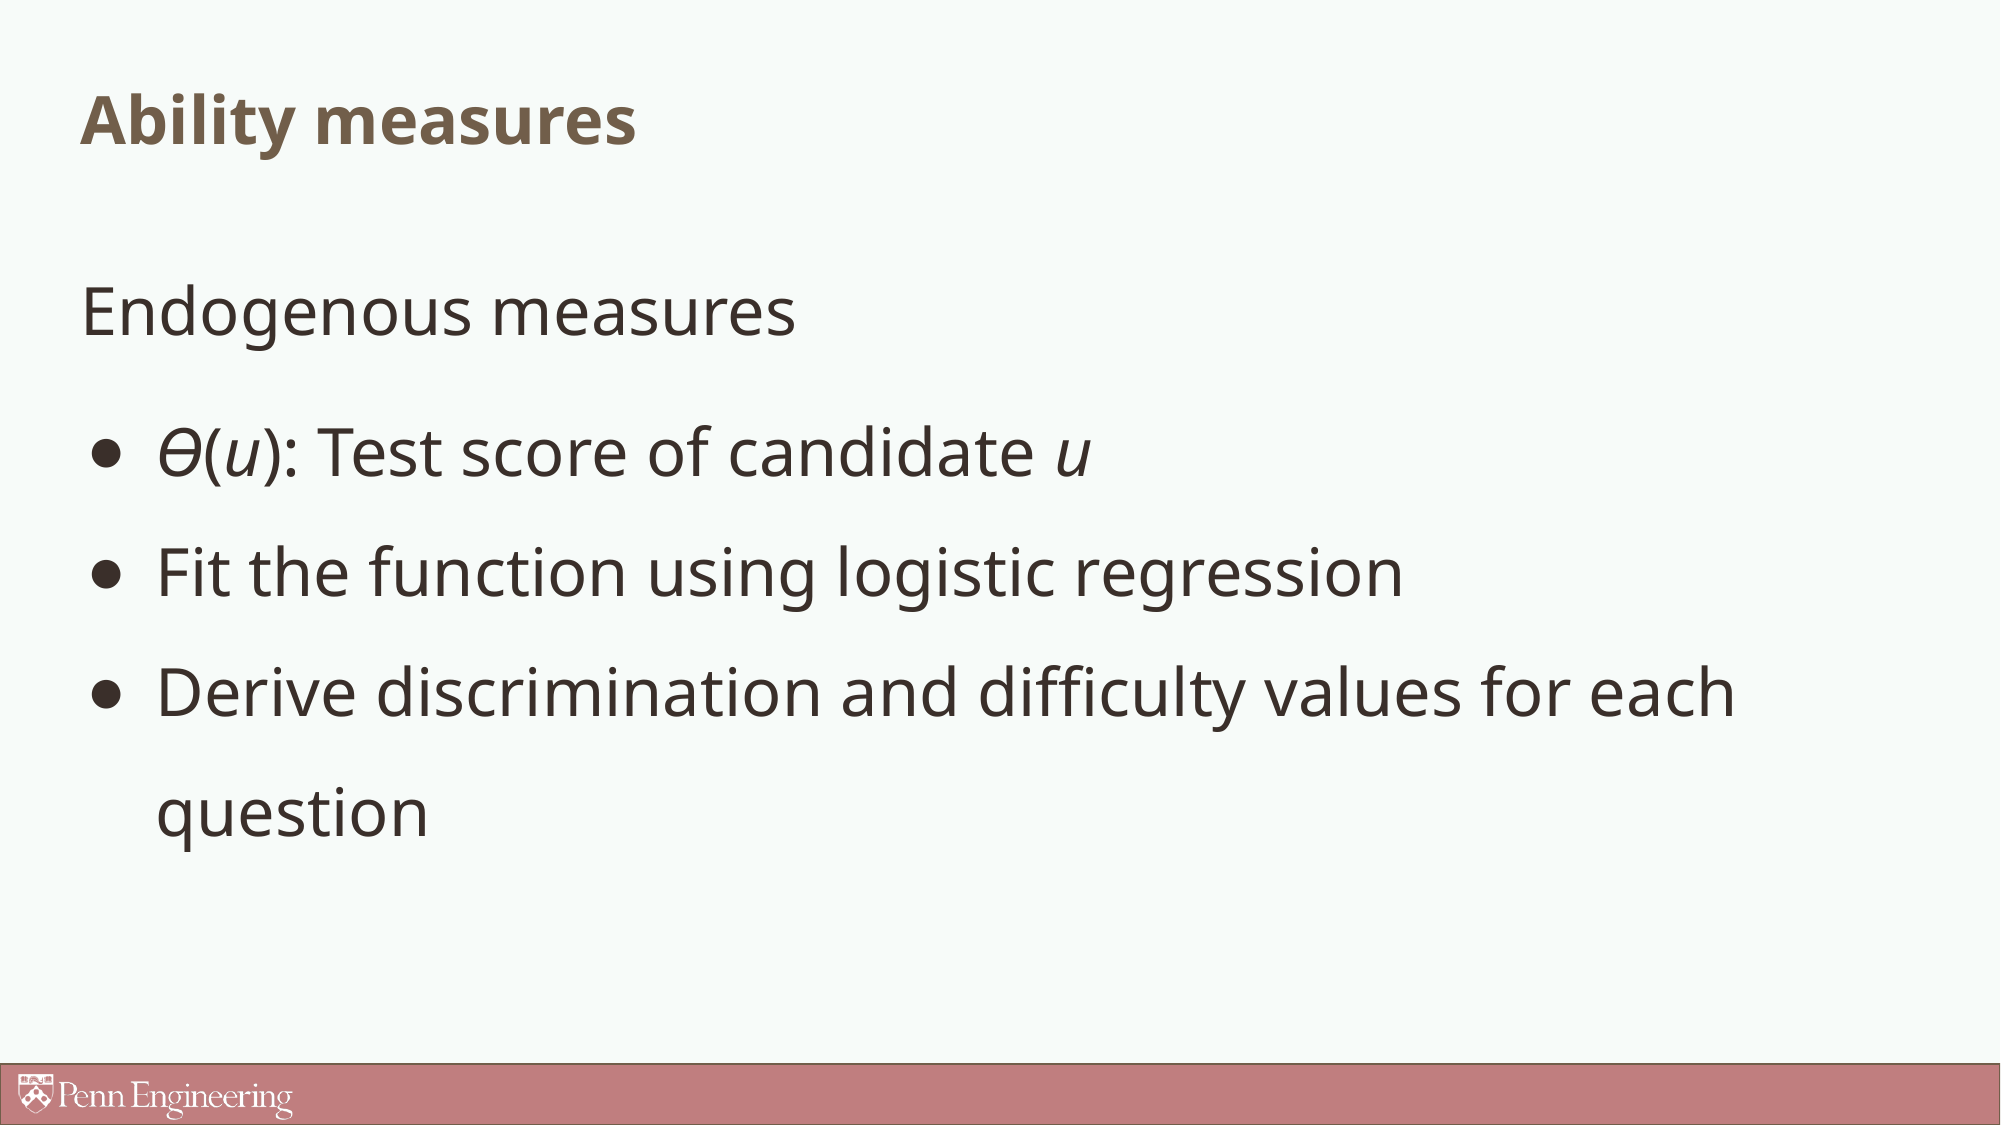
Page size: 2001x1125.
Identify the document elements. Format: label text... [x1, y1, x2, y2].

title Ability measures [65, 59, 1791, 187]
list Endogenous measures Ө(u): Test score of candidate u Fit the function using logistic regression Derive discrimination and difficulty values for each question [65, 221, 1791, 1008]
picture [8, 1066, 301, 1123]
